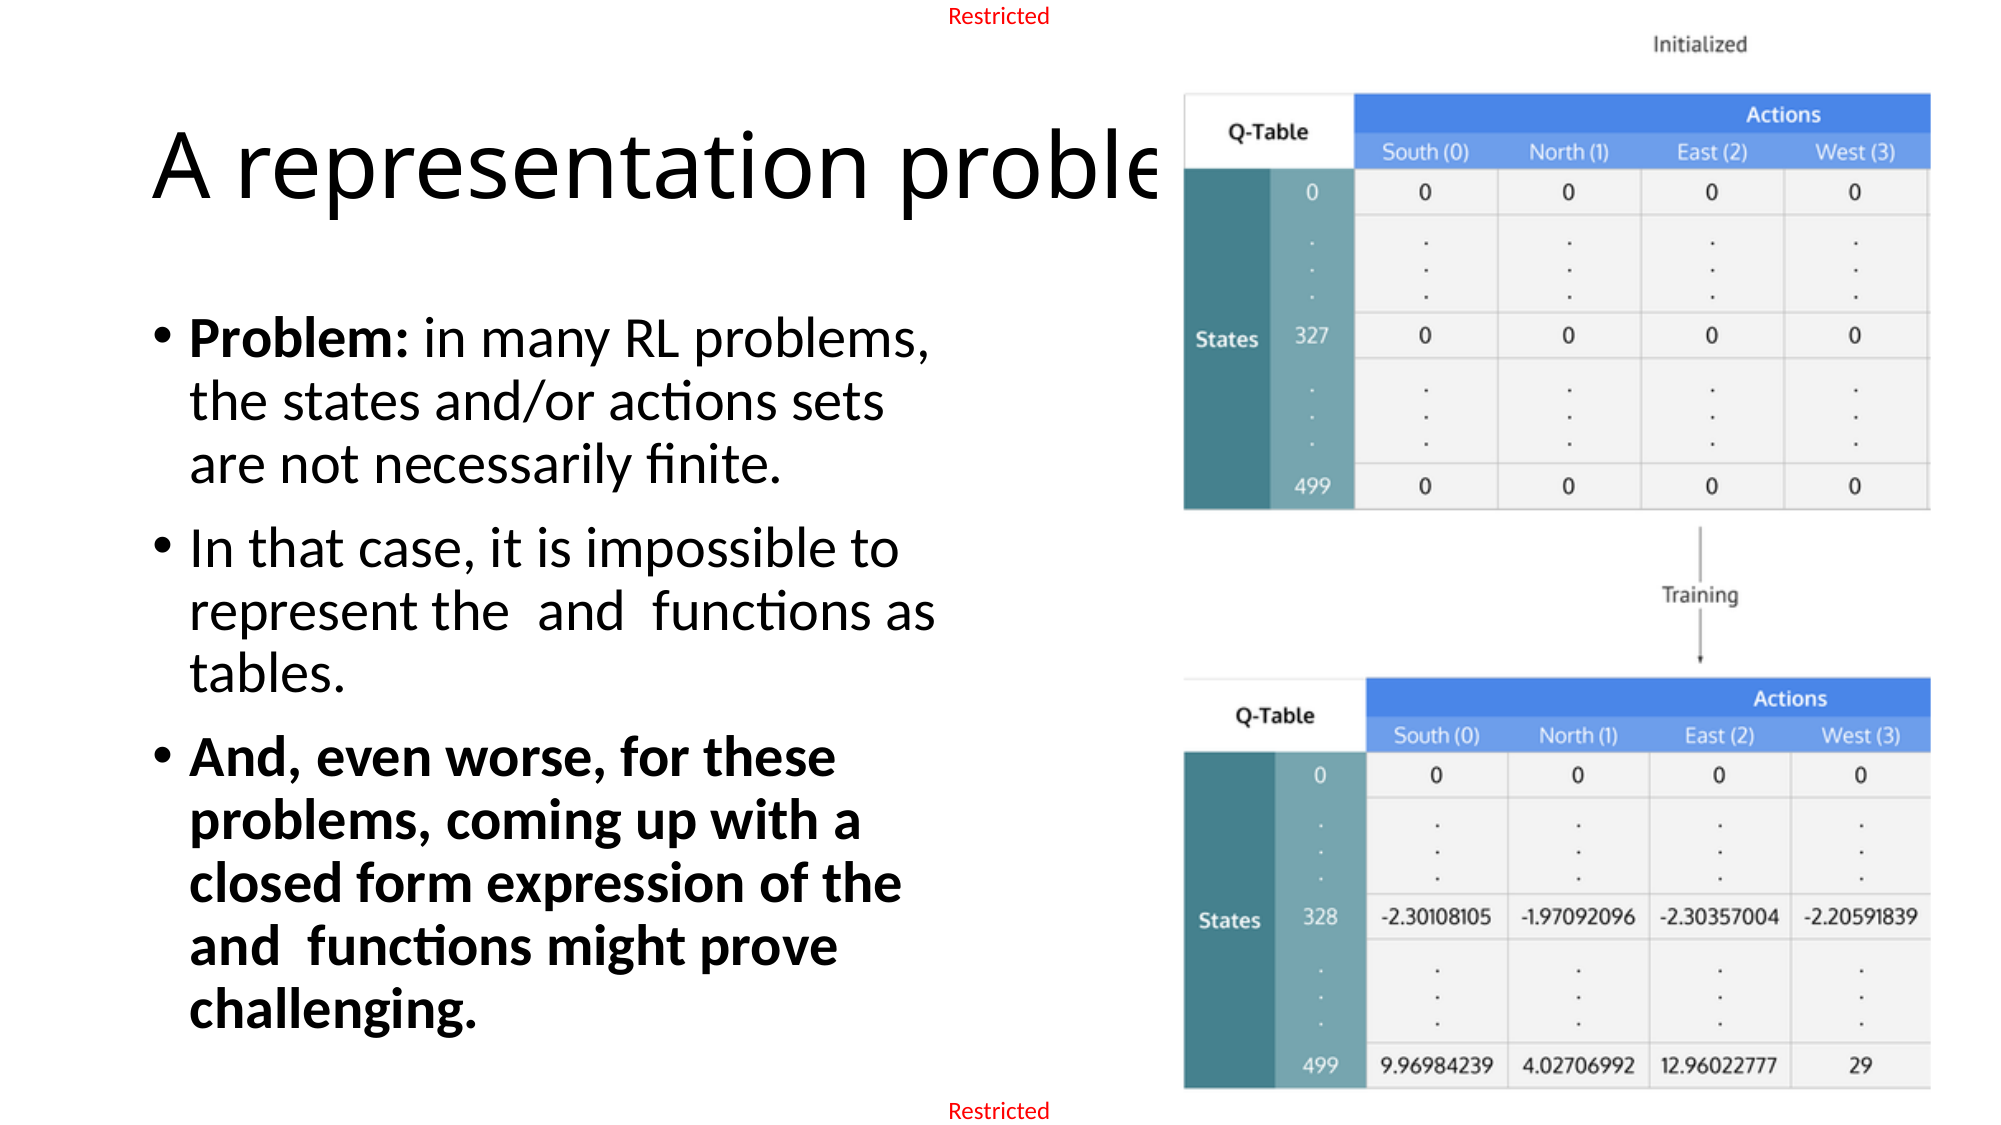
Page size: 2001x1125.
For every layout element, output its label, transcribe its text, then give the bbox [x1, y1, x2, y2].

title A representation problem [137, 59, 1156, 278]
picture [1156, 9, 1931, 1116]
